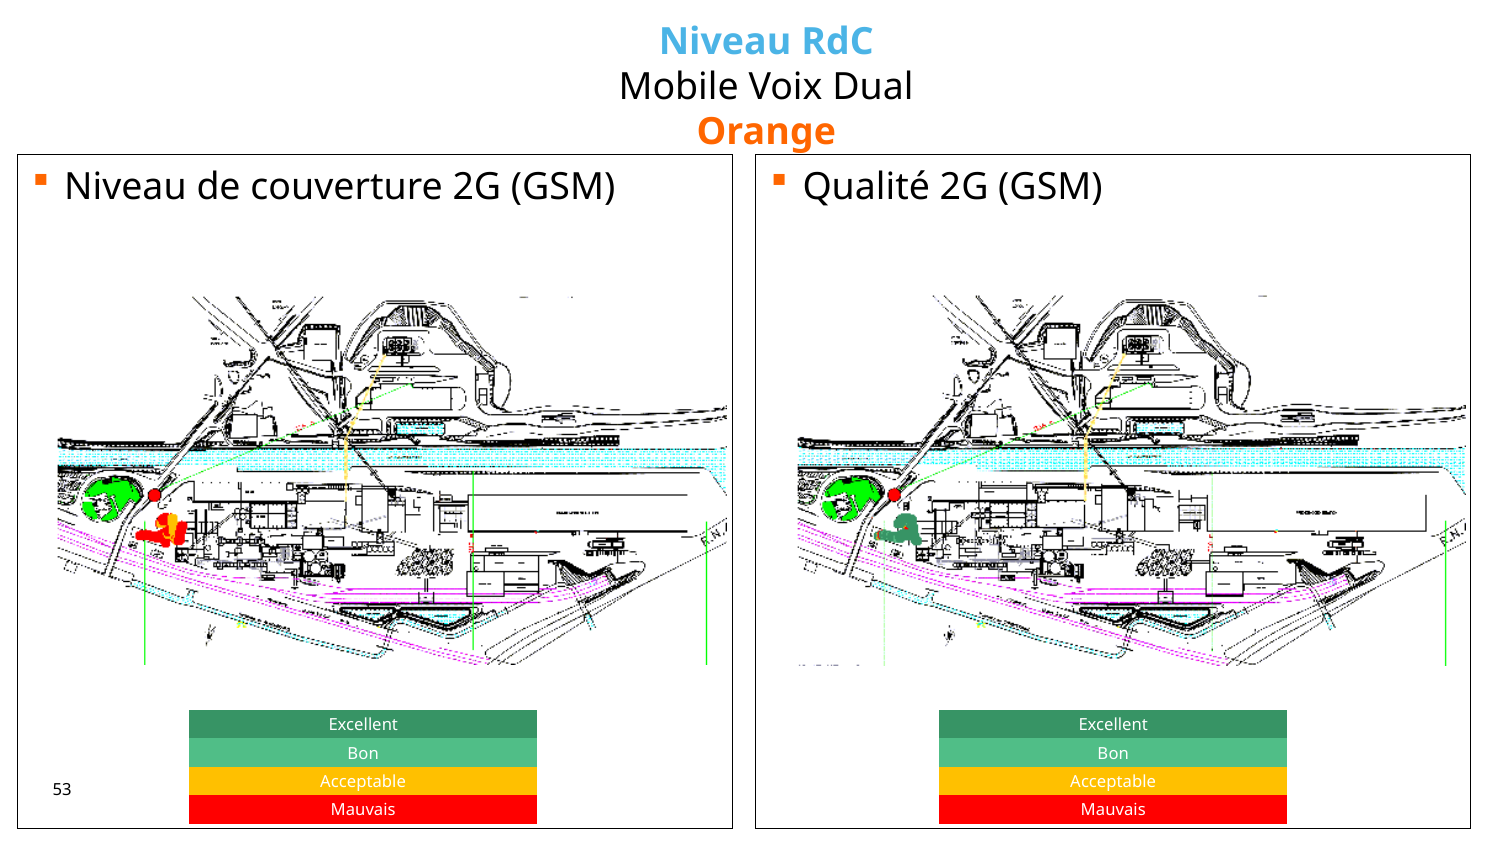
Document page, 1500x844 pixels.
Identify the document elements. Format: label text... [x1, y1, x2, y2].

table_cell Mauvais [939, 795, 1287, 824]
table_header Excellent [939, 710, 1287, 738]
text_box Niveau de couverture 2G (GSM) [17, 551, 733, 829]
table_header Excellent [189, 710, 537, 738]
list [22, 261, 727, 665]
text_box Niveau de couverture 2G (GSM) [17, 154, 733, 293]
table_cell Acceptable [939, 767, 1287, 795]
table_cell Bon [189, 738, 537, 767]
text_box Niveau RdC Mobile Voix Dual Orange [187, 9, 1346, 125]
table_cell Bon [939, 738, 1287, 767]
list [761, 260, 1466, 666]
text_box [732, 293, 756, 551]
table_cell Mauvais [189, 795, 537, 824]
text_box Qualité 2G (GSM) [755, 154, 1471, 829]
table_cell Acceptable [189, 767, 537, 795]
